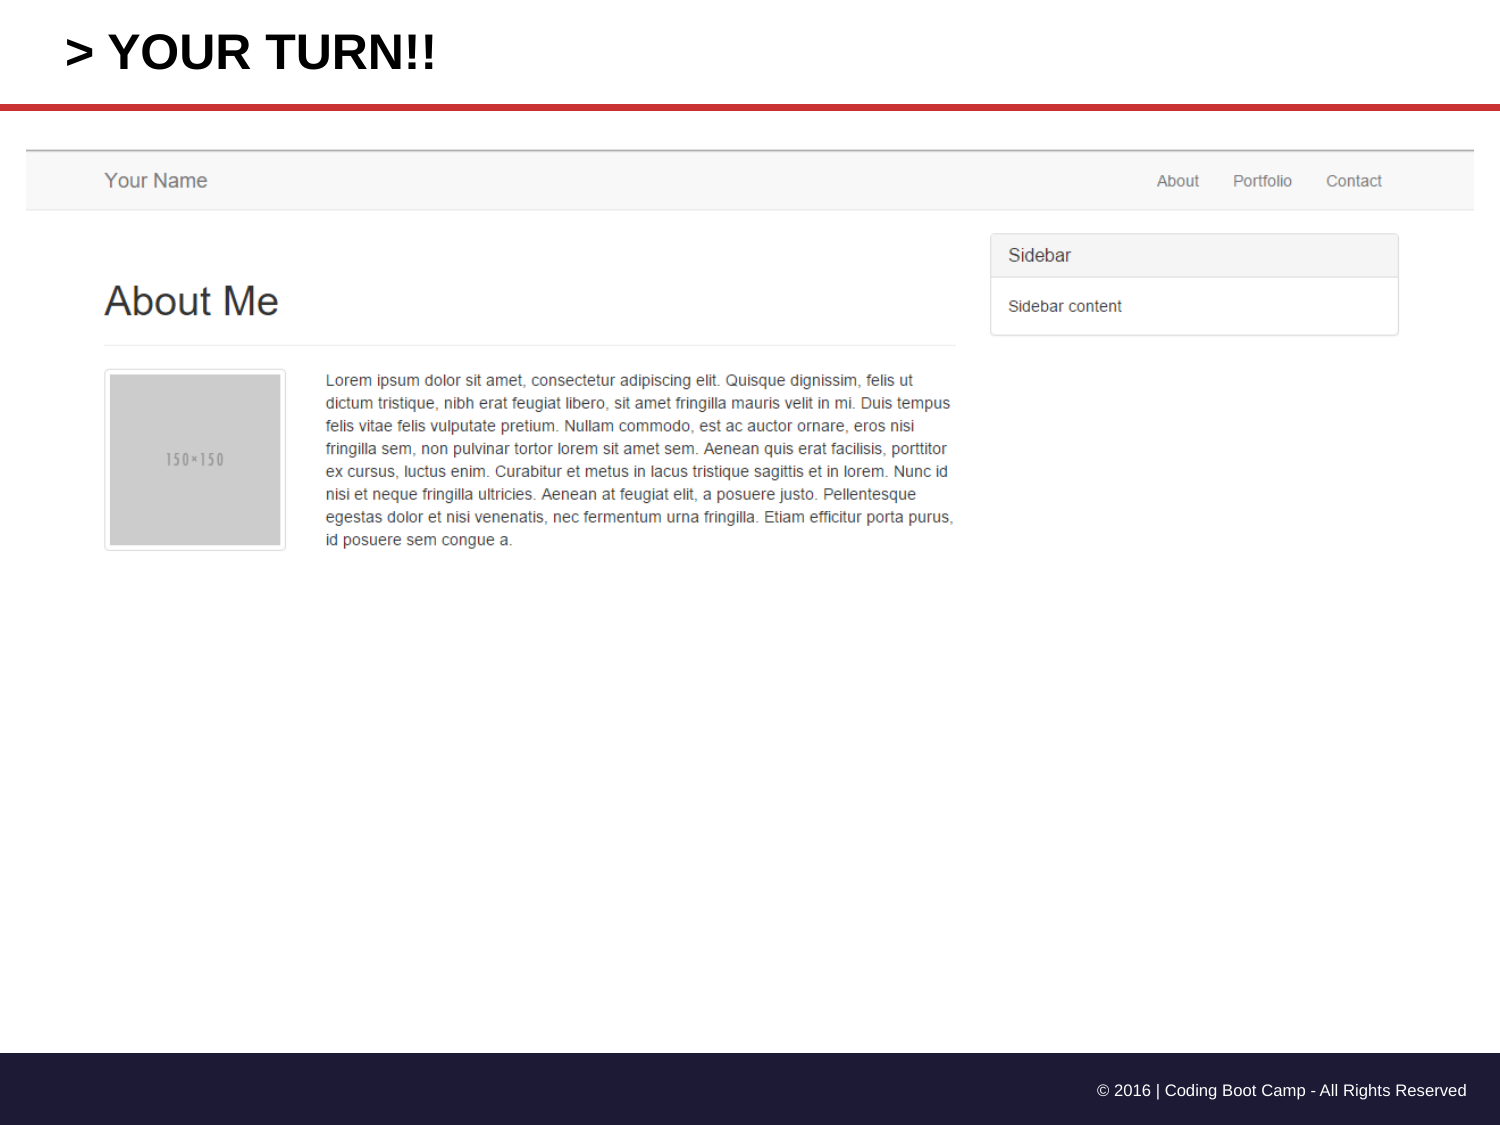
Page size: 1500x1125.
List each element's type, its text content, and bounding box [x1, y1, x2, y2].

picture [26, 149, 1474, 731]
title > YOUR TURN!! [50, 0, 948, 149]
